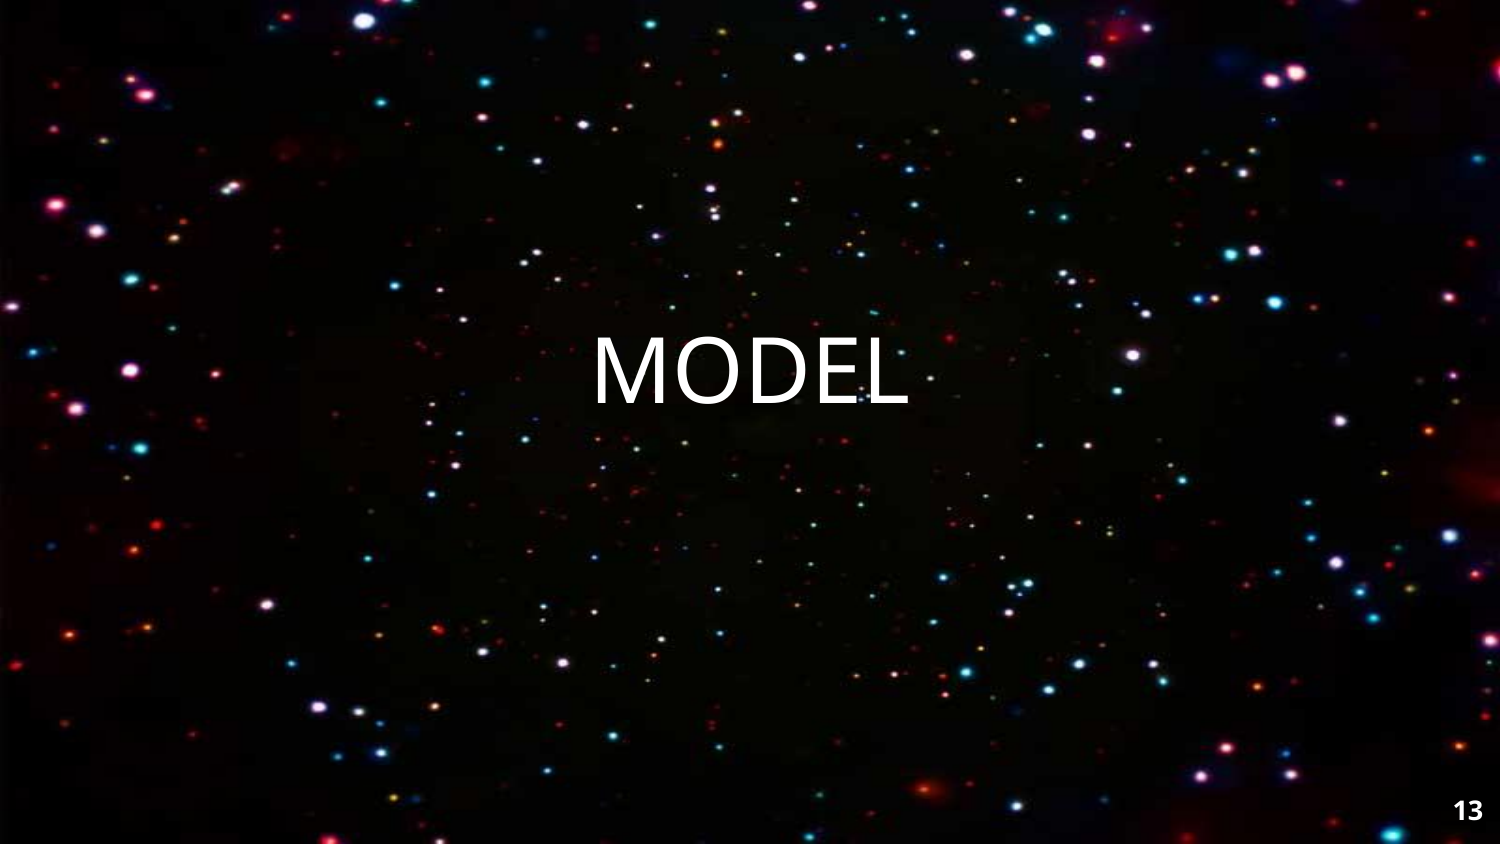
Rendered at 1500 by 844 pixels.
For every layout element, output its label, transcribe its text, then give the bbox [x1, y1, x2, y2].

slide_number ‹#› [1408, 779, 1499, 844]
title MODEL [425, 366, 1075, 477]
picture [0, 0, 1500, 844]
